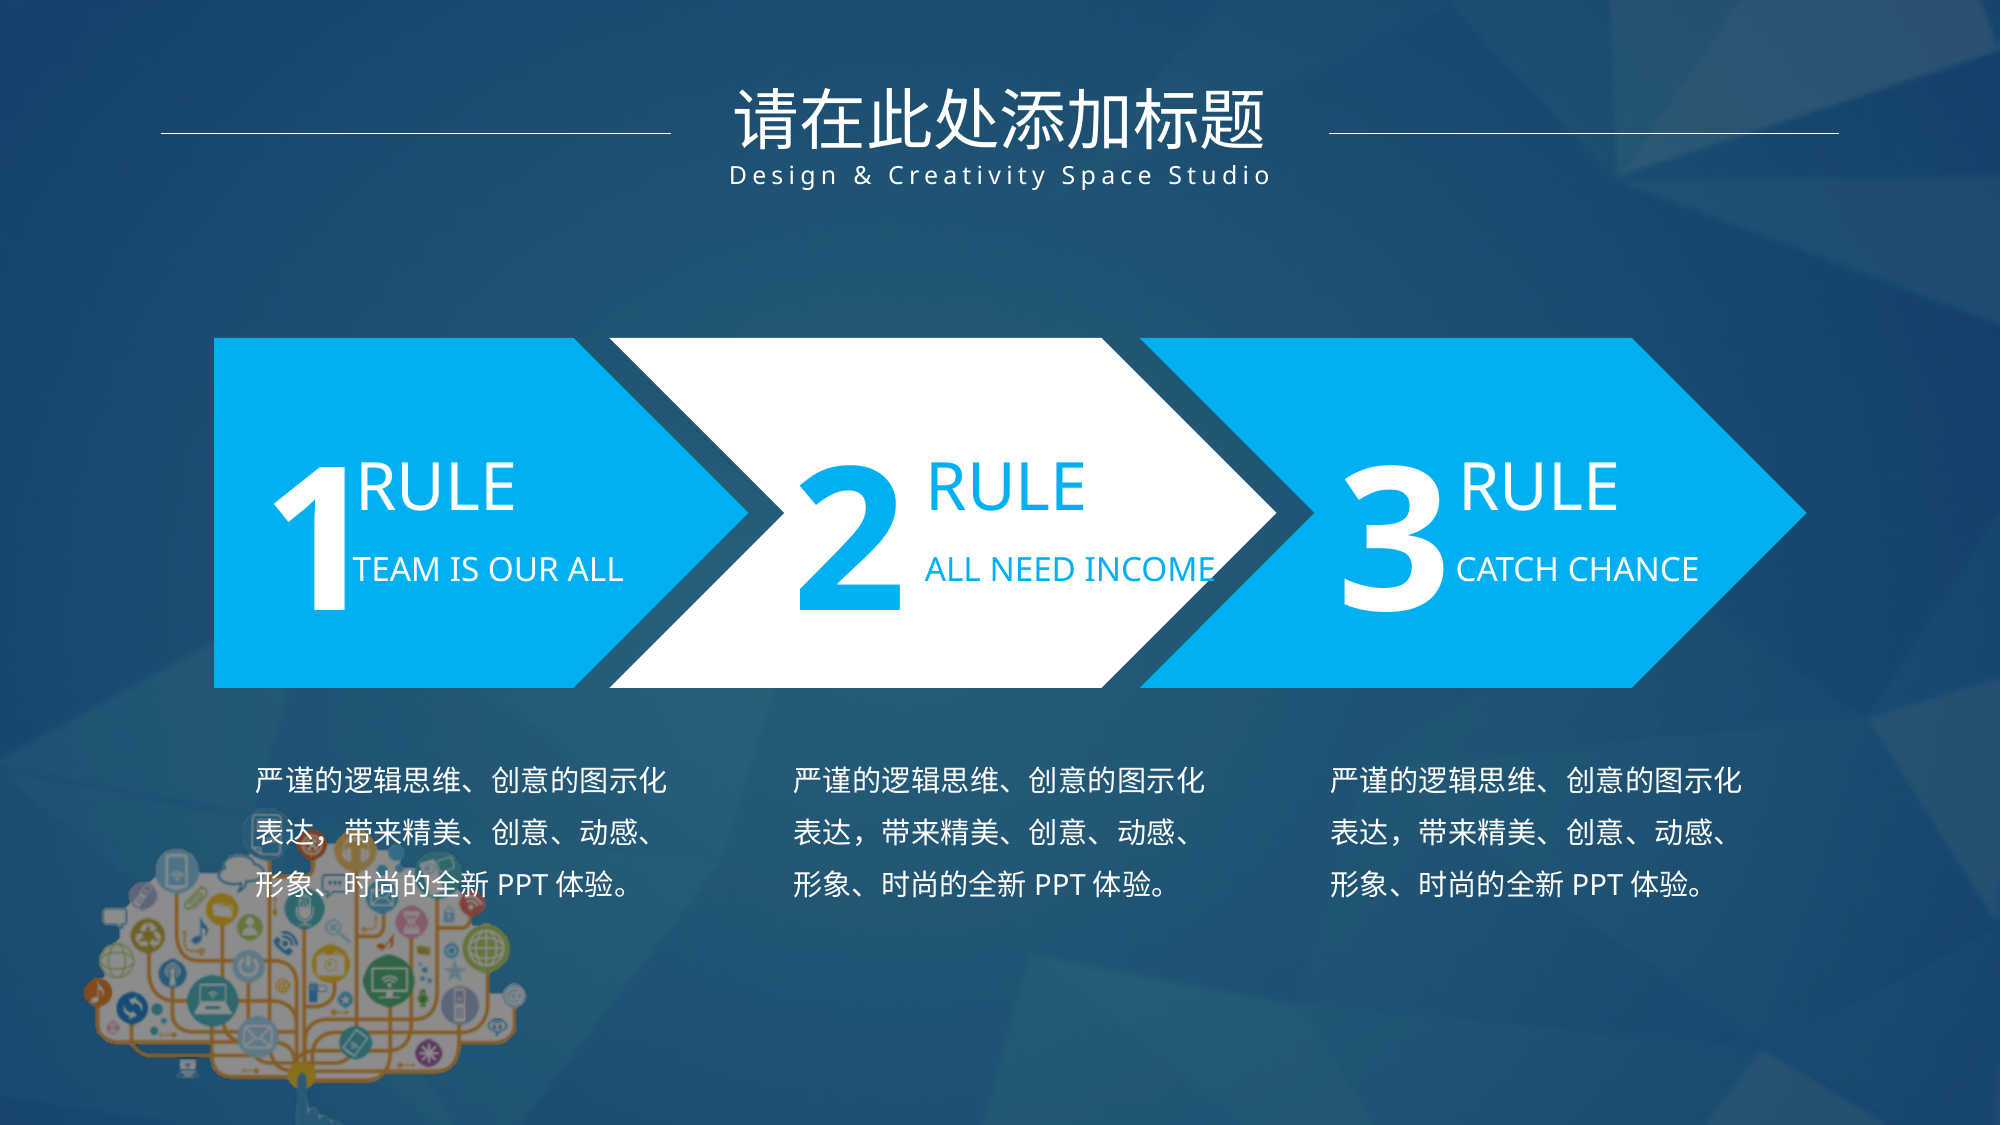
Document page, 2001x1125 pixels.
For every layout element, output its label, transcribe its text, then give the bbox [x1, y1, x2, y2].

text_box 3 [1322, 403, 1467, 659]
text_box 严谨的逻辑思维、创意的图示化表达，带来精美、创意、动感、形象、时尚的全新PPT体验。 [1315, 736, 1758, 909]
text_box [609, 520, 1194, 688]
text_box ALL NEED INCOME [910, 541, 1232, 596]
picture [0, 0, 2000, 1125]
text_box [214, 337, 749, 688]
text_box 2 [777, 403, 922, 659]
text_box CATCH CHANCE [1440, 541, 1715, 596]
text_box RULE [340, 436, 533, 531]
list Design & Creativity Space Studio [631, 151, 1369, 191]
text_box [609, 337, 1277, 558]
text_box RULE [910, 436, 1103, 531]
text_box [1139, 337, 1807, 688]
text_box TEAM IS OUR ALL [337, 541, 639, 596]
list 请在此处添加标题 [631, 70, 1369, 151]
text_box 1 [247, 403, 393, 659]
text_box RULE [1443, 436, 1636, 531]
text_box 严谨的逻辑思维、创意的图示化表达，带来精美、创意、动感、形象、时尚的全新PPT体验。 [241, 736, 684, 909]
text_box 严谨的逻辑思维、创意的图示化表达，带来精美、创意、动感、形象、时尚的全新PPT体验。 [778, 736, 1221, 909]
